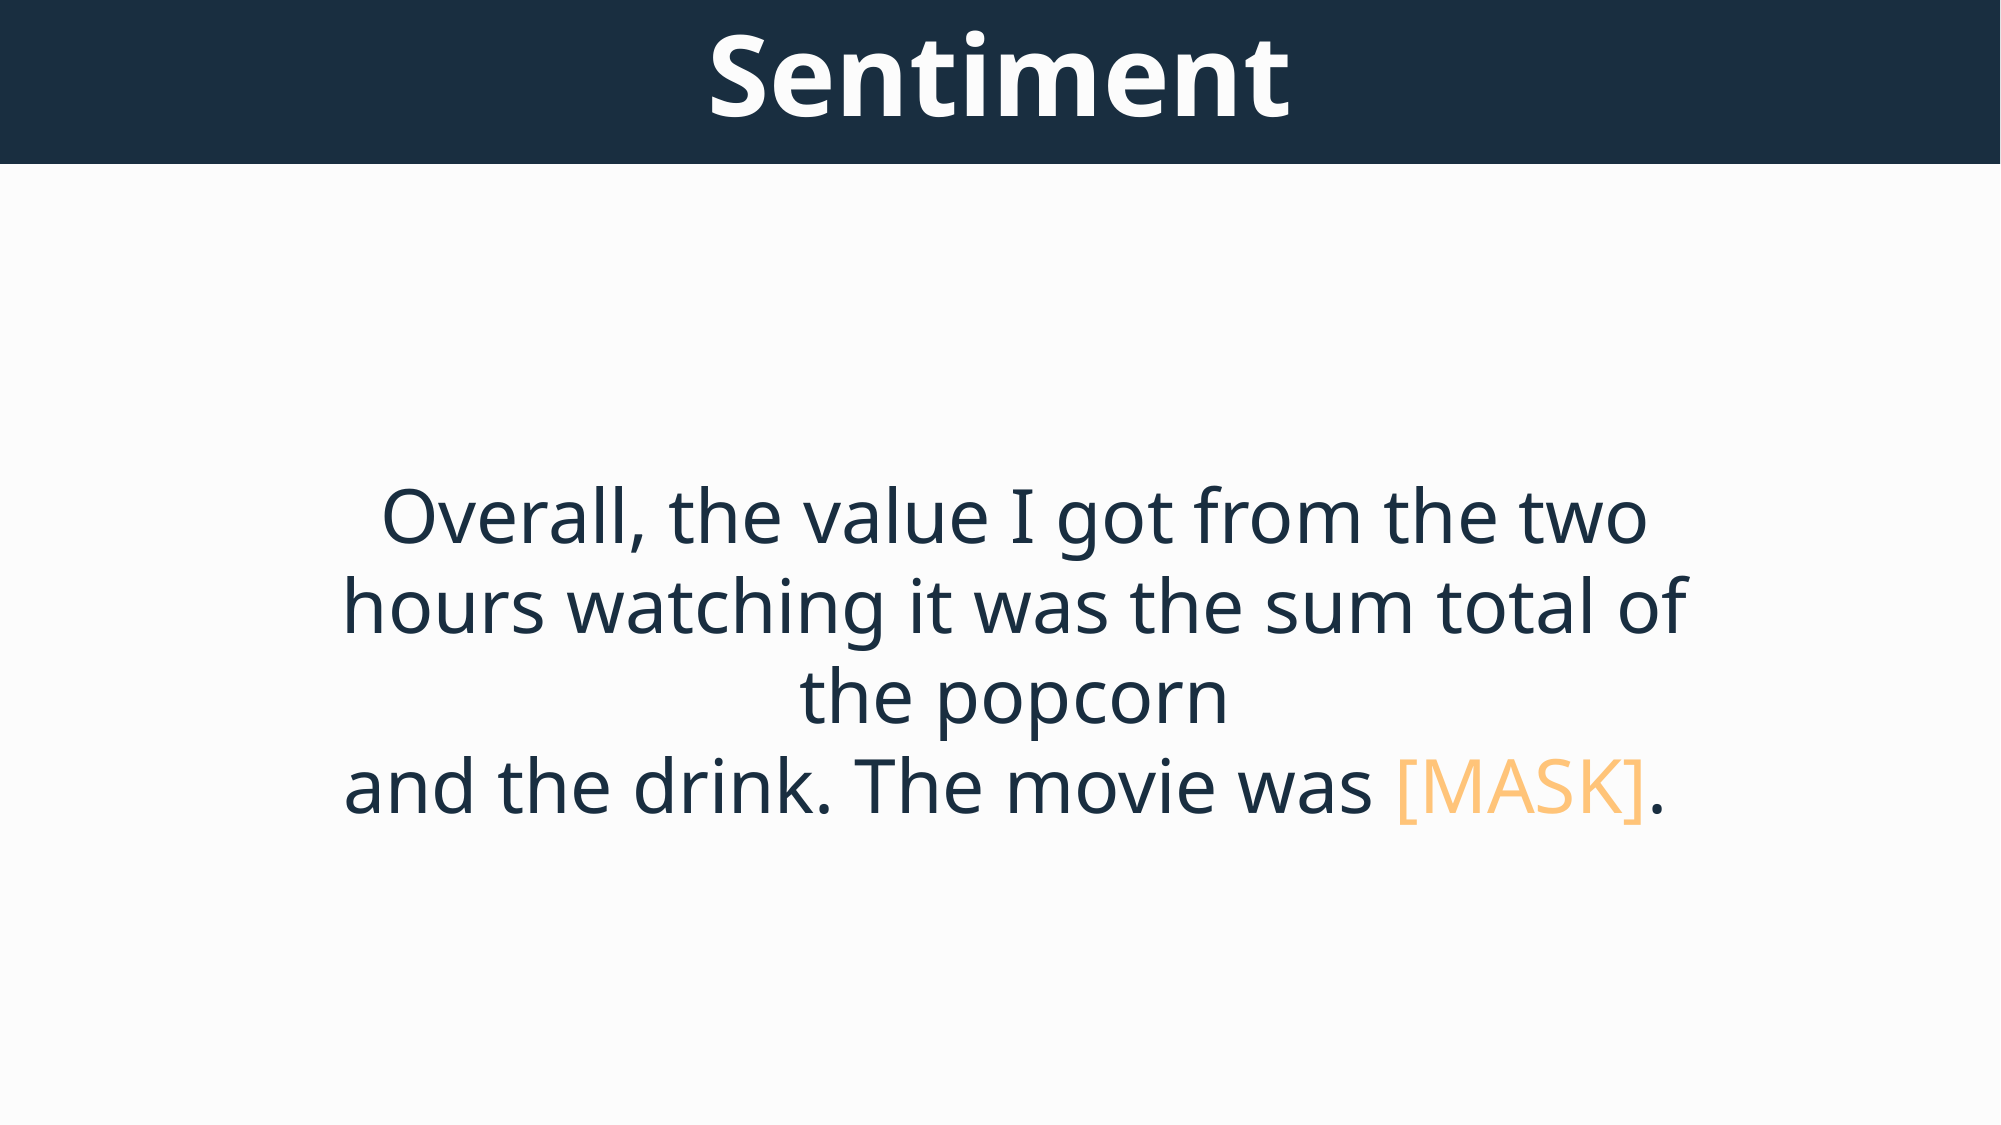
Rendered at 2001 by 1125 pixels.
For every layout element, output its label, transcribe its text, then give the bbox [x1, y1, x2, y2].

title Sentiment [239, 0, 1761, 162]
list Overall, the value I got from the two hours watching it was the sum total of the popcorn and the drink. The movie was [MASK]. [247, 178, 1753, 1118]
